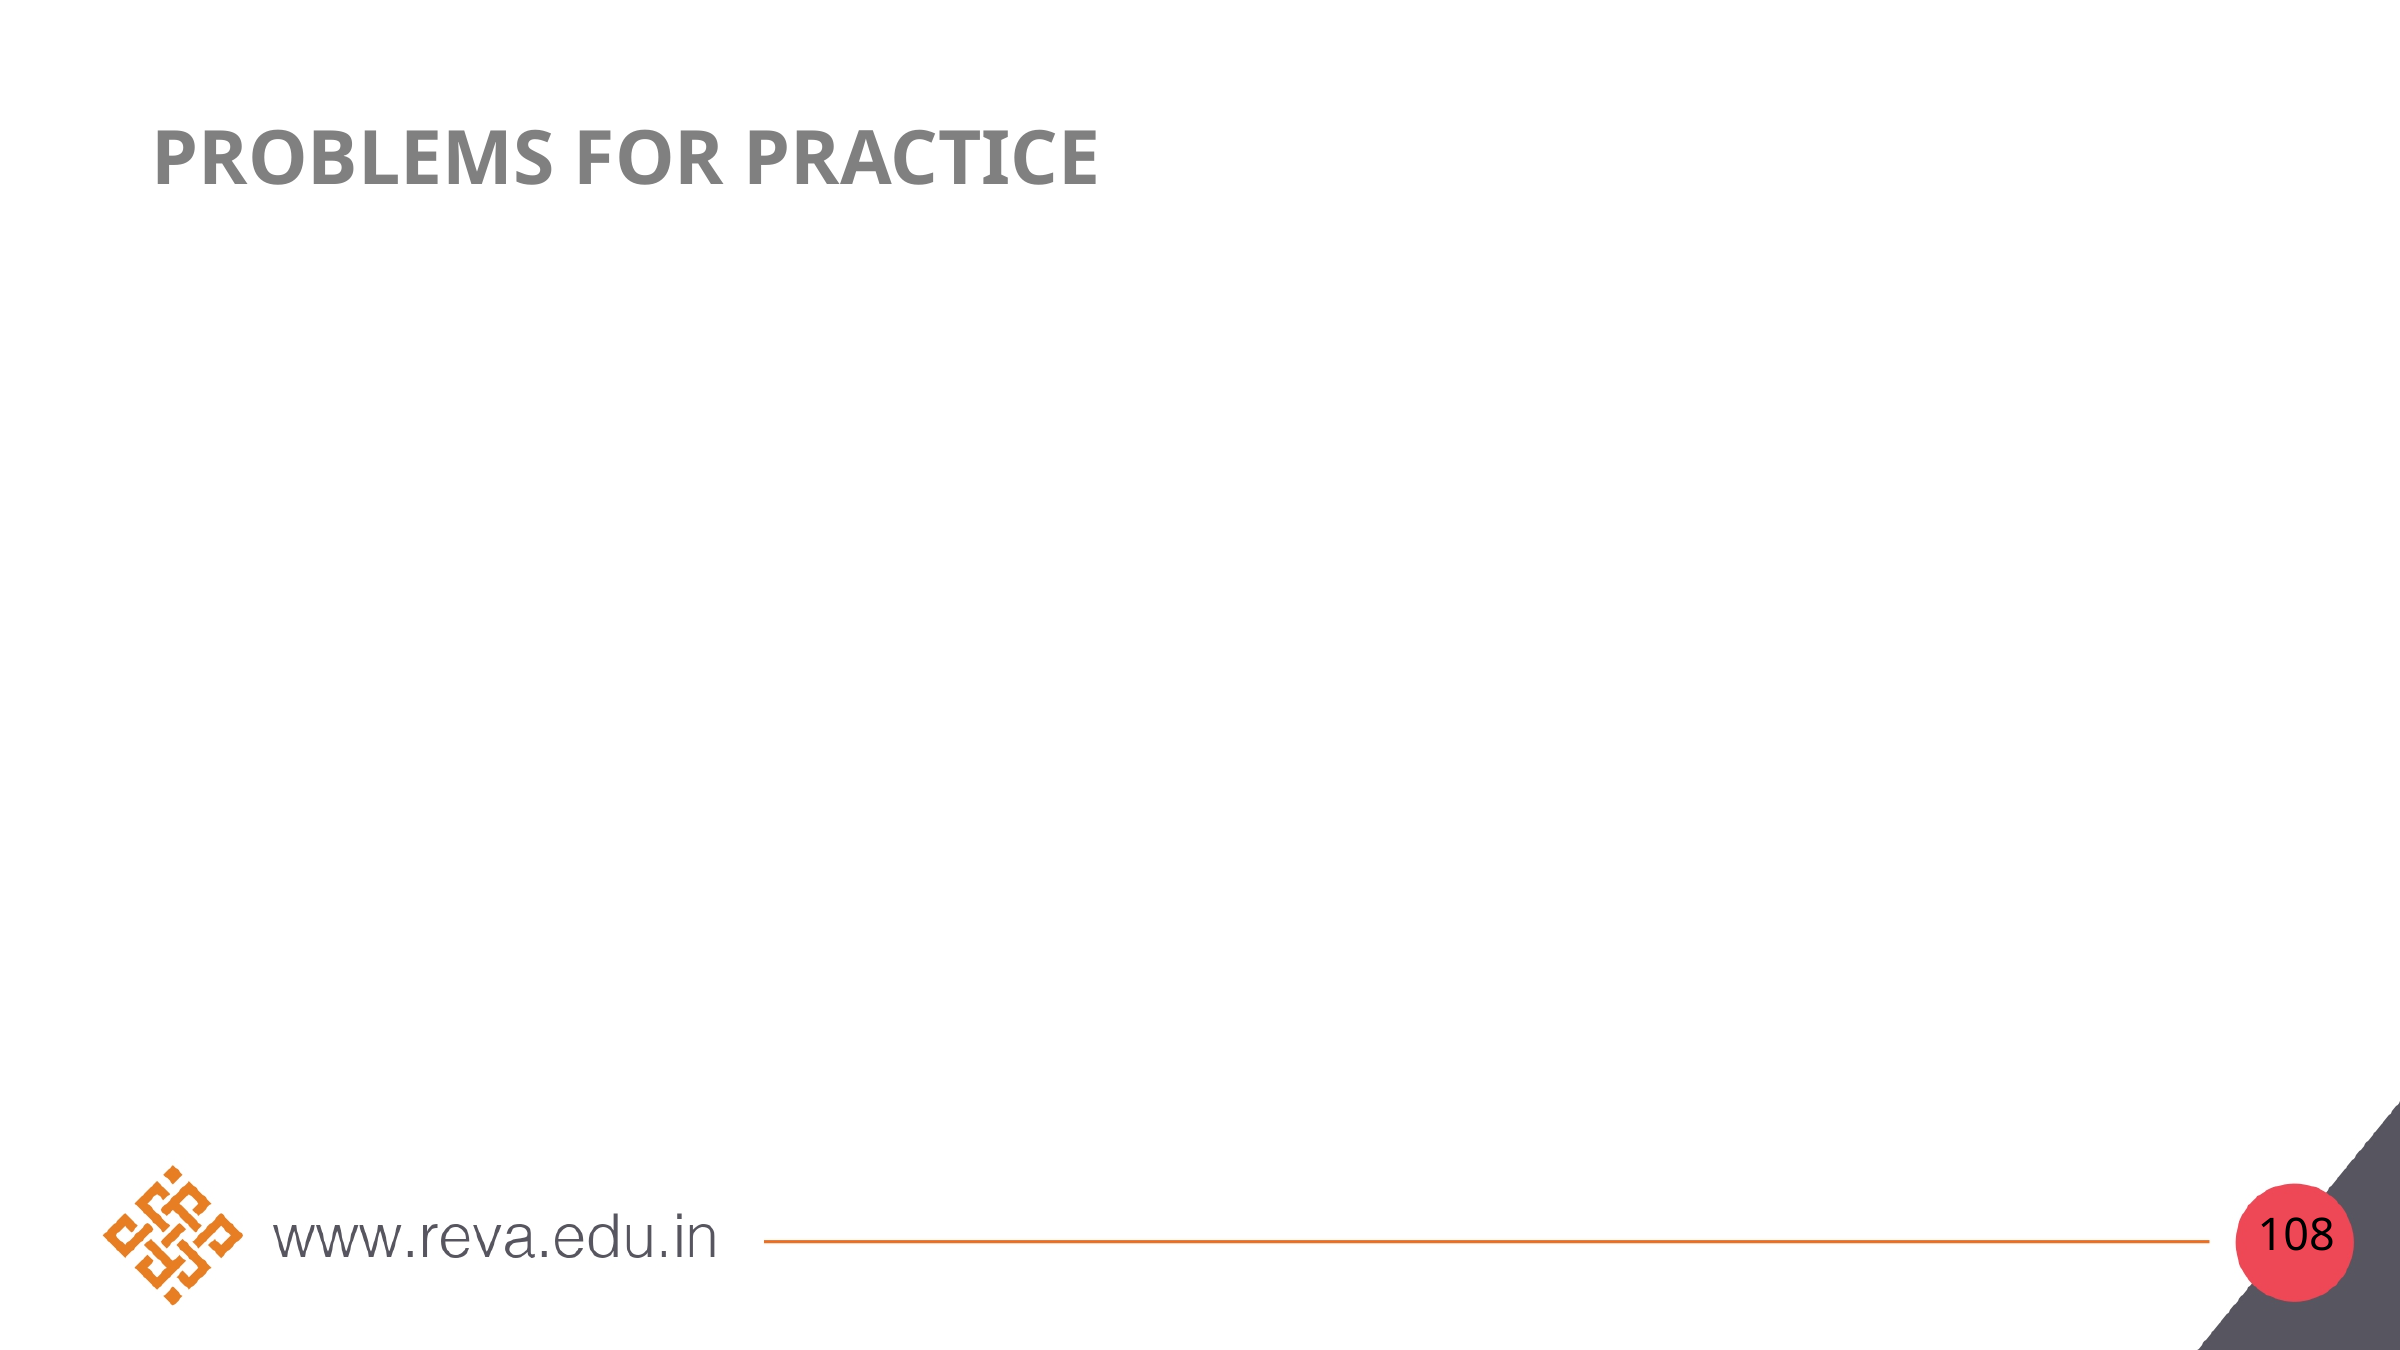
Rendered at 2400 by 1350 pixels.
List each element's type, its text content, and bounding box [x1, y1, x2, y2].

title Problems for practice [136, 77, 1360, 243]
slide_number 108 [2237, 1200, 2355, 1272]
picture [0, 0, 2400, 1350]
